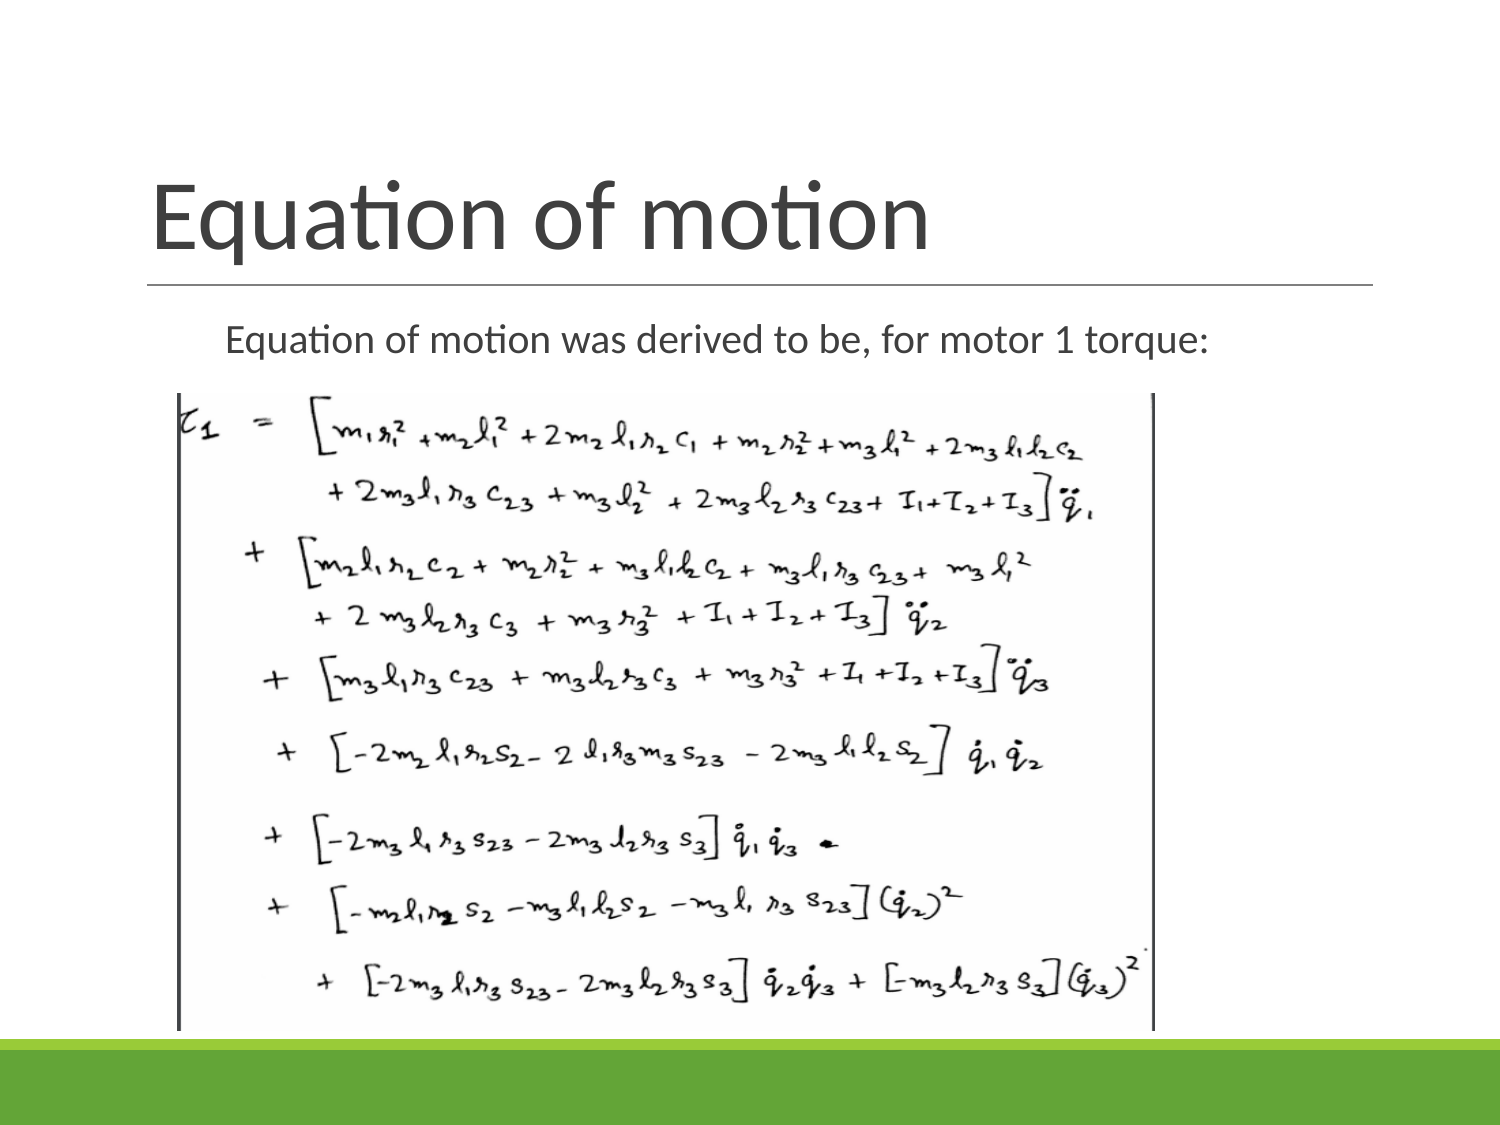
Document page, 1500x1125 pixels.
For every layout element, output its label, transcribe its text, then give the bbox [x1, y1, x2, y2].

list Equation of motion was derived to be, for motor 1 torque: [135, 302, 1373, 963]
picture [176, 392, 1155, 1031]
title Equation of motion [135, 47, 1373, 285]
